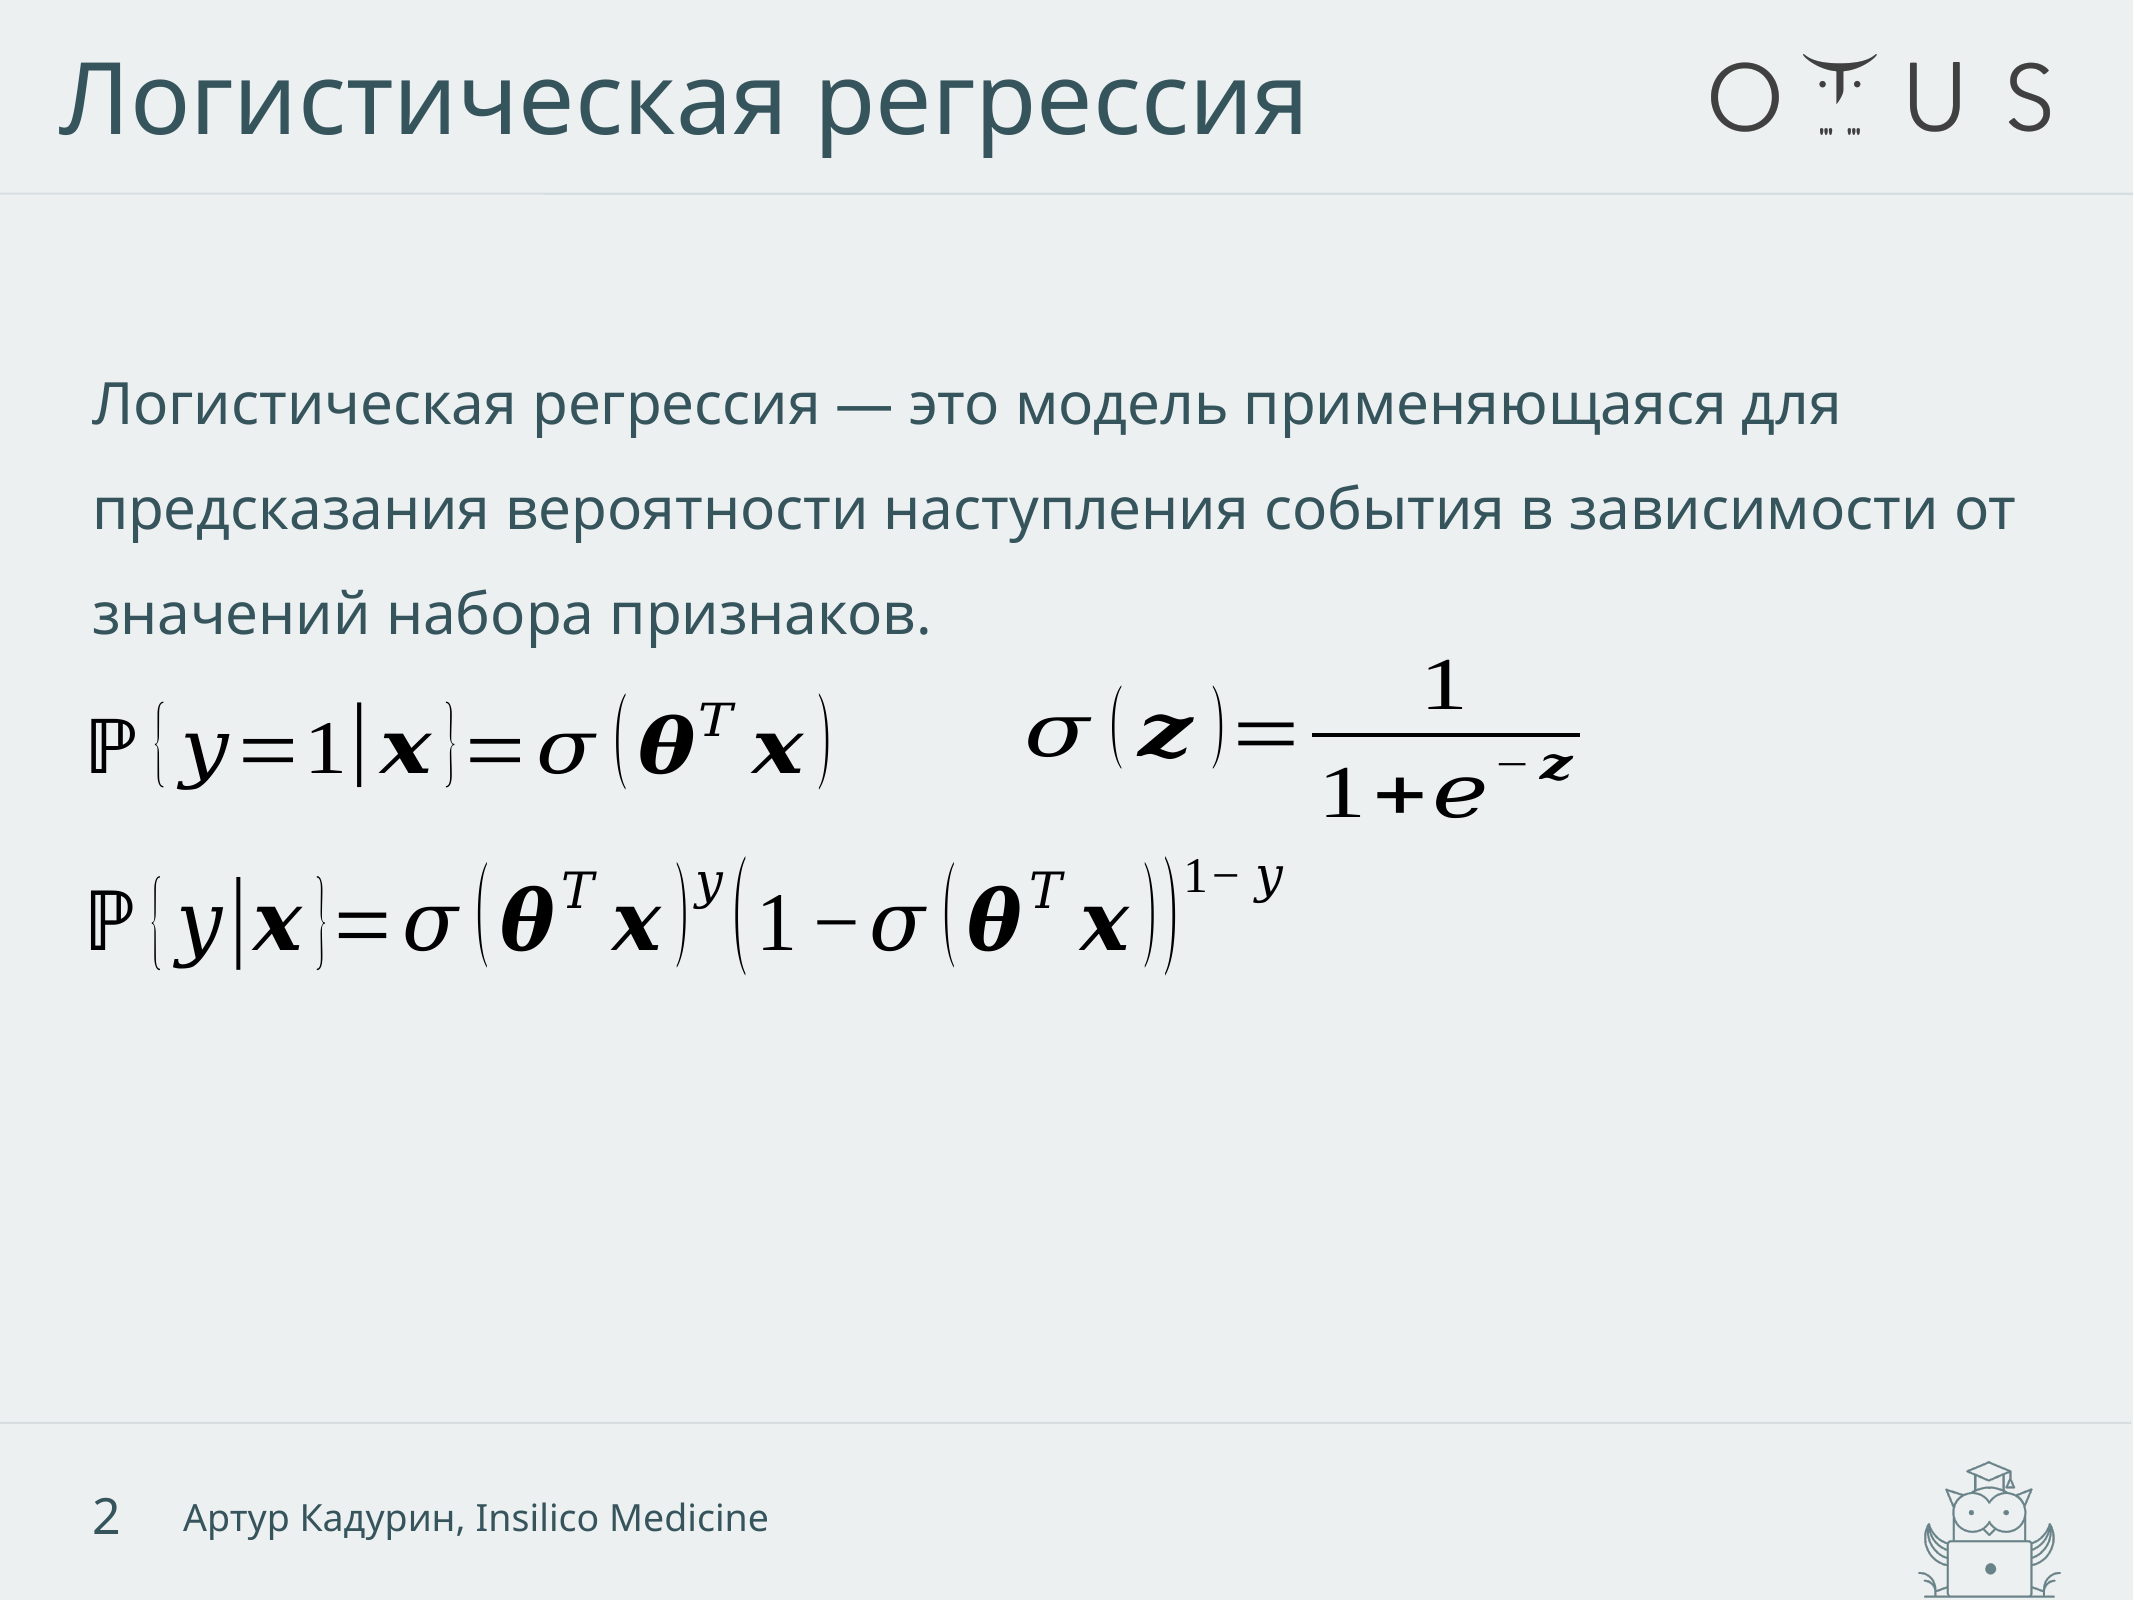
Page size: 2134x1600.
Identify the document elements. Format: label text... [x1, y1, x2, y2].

text_box Логистическая регрессия — это модель применяющаяся для предсказания вероятности наступления события в зависимости от значений набора признаков. [83, 322, 2055, 655]
text_box Артур Кадурин, Insilico Medicine [174, 1485, 778, 1548]
text_box Логистическая регрессия [51, 26, 1319, 163]
picture [1711, 54, 2050, 135]
text_box 2 [83, 1476, 143, 1553]
picture [1918, 1461, 2061, 1598]
